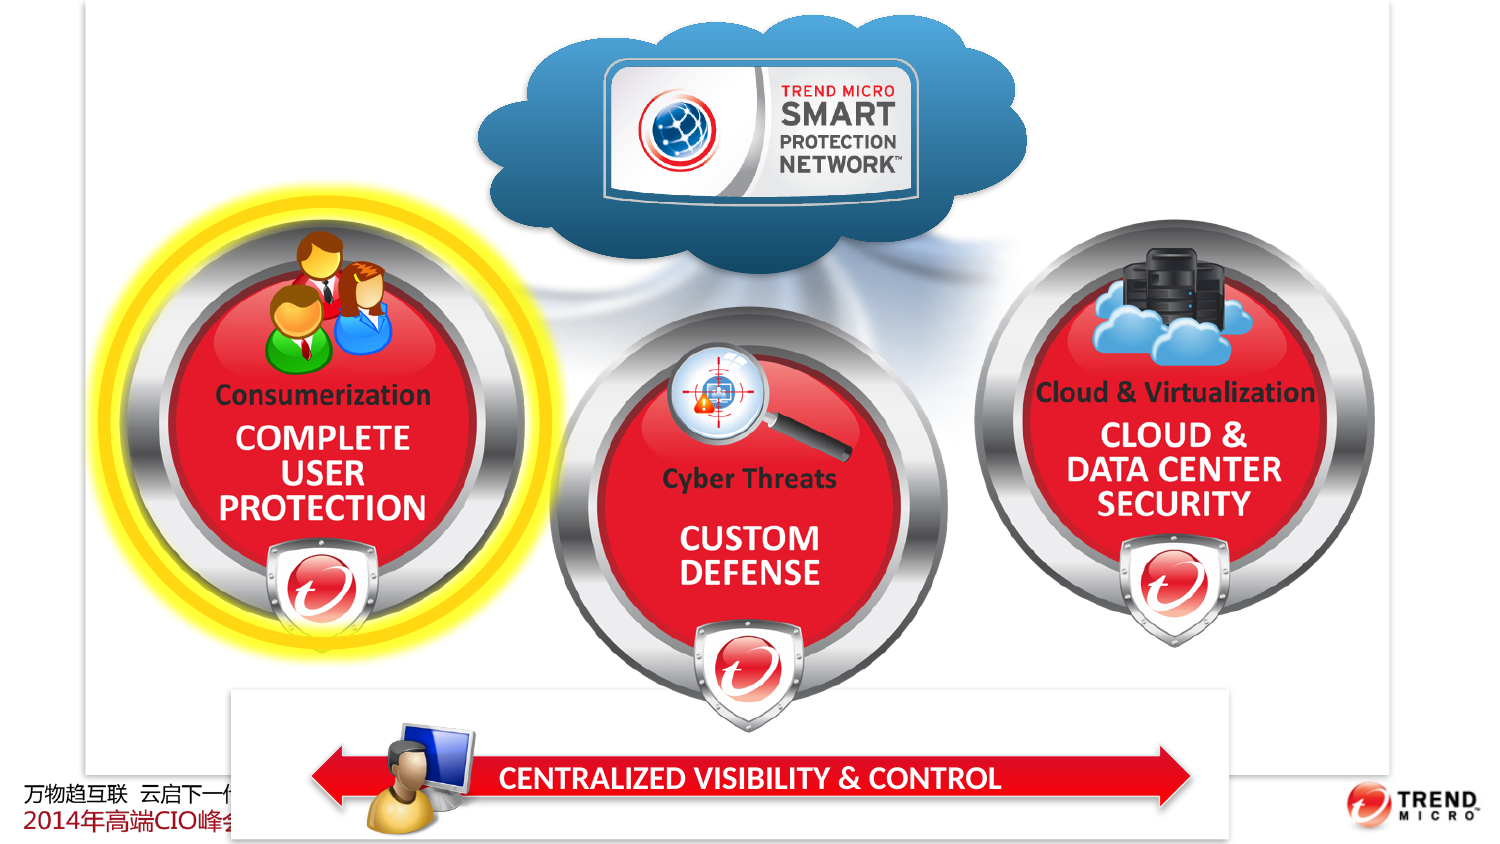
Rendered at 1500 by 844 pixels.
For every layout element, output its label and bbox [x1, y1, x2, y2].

picture [1390, 779, 1484, 836]
text_box [85, 0, 1390, 840]
picture [14, 776, 85, 840]
text_box [118, 14, 1376, 838]
